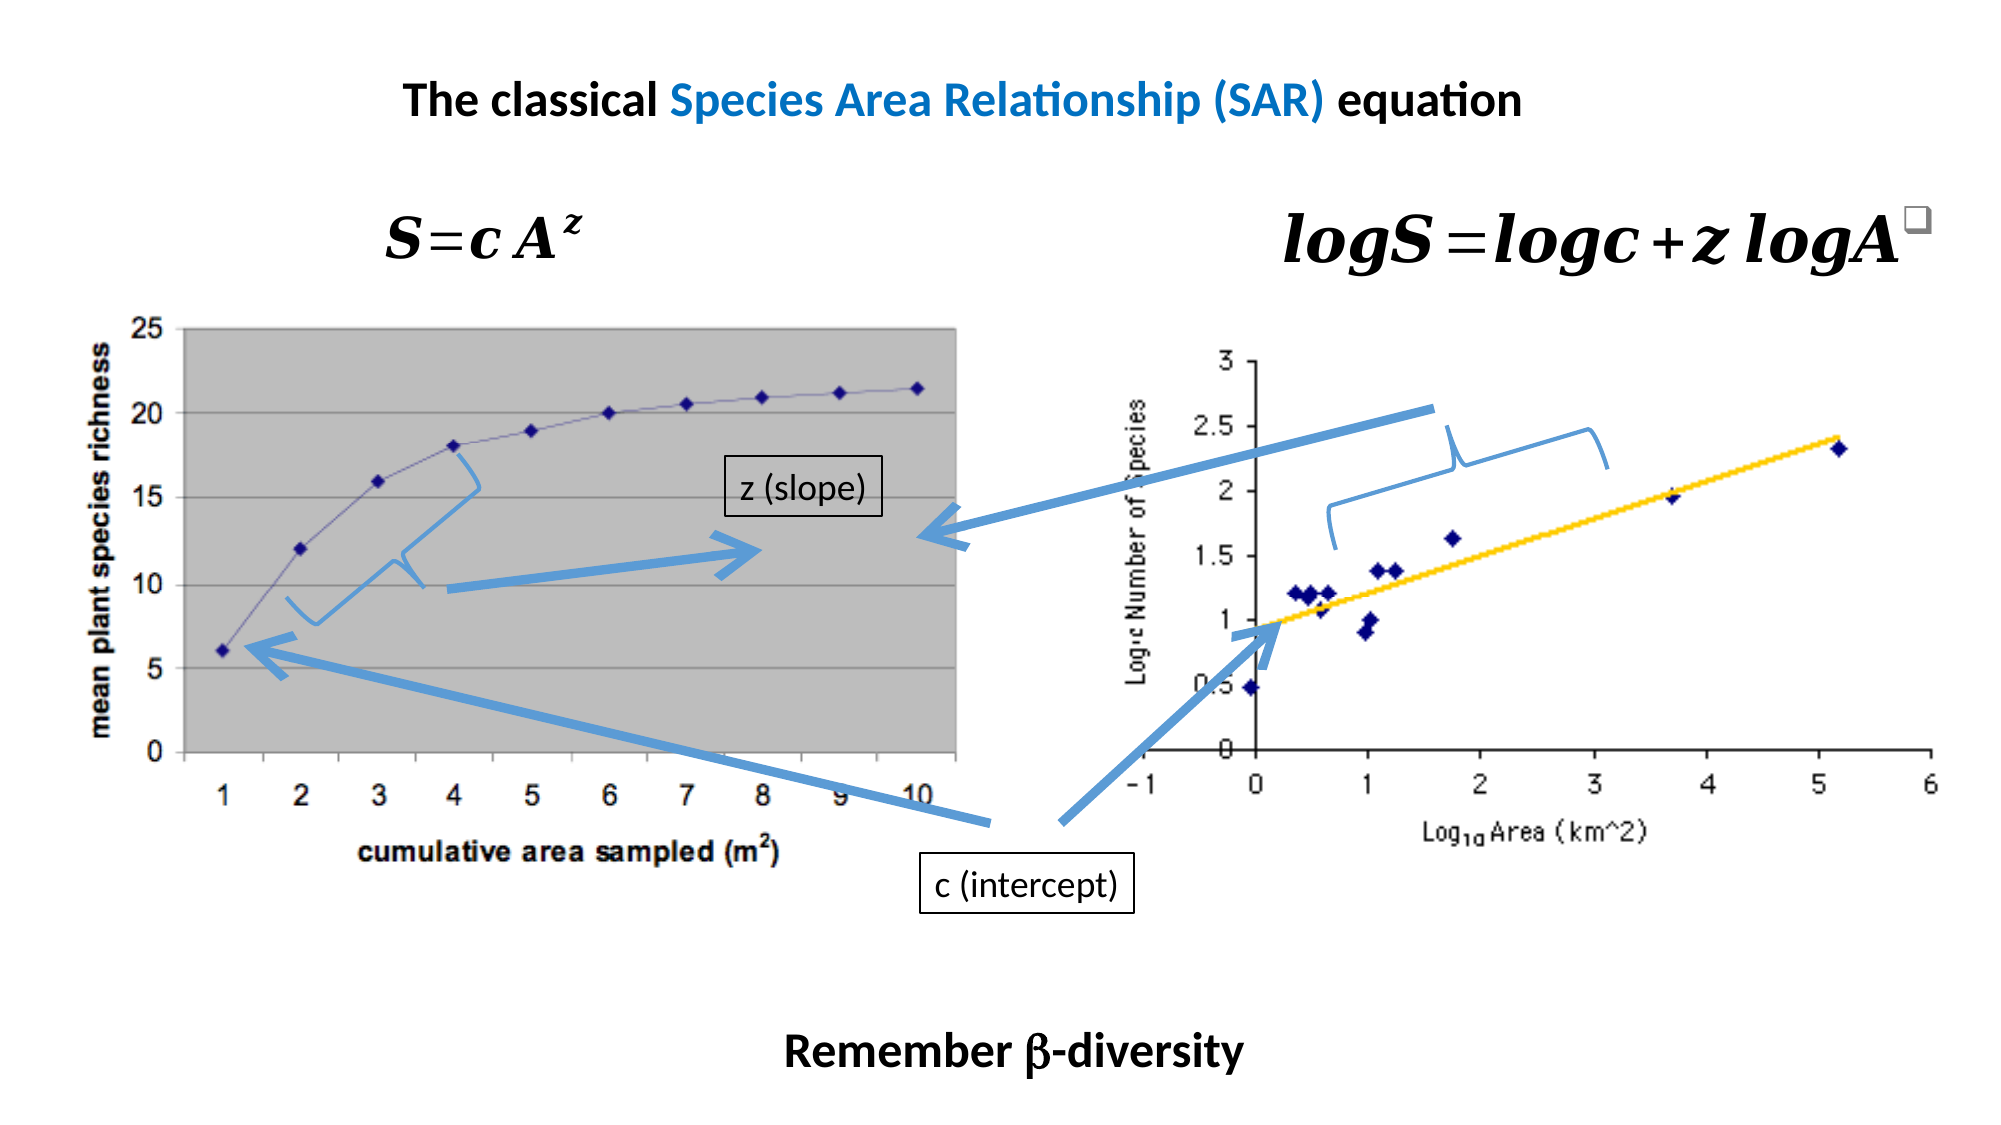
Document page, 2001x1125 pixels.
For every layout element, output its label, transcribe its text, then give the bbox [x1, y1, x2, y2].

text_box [915, 408, 1435, 538]
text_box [243, 645, 991, 824]
text_box c (intercept) [919, 853, 1134, 913]
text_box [446, 549, 763, 590]
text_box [1060, 620, 1282, 824]
text_box Remember b-diversity [768, 1010, 1260, 1086]
picture [60, 297, 976, 882]
text_box The classical Species Area Relationship (SAR) equation [387, 58, 1539, 134]
picture [1046, 311, 1983, 882]
